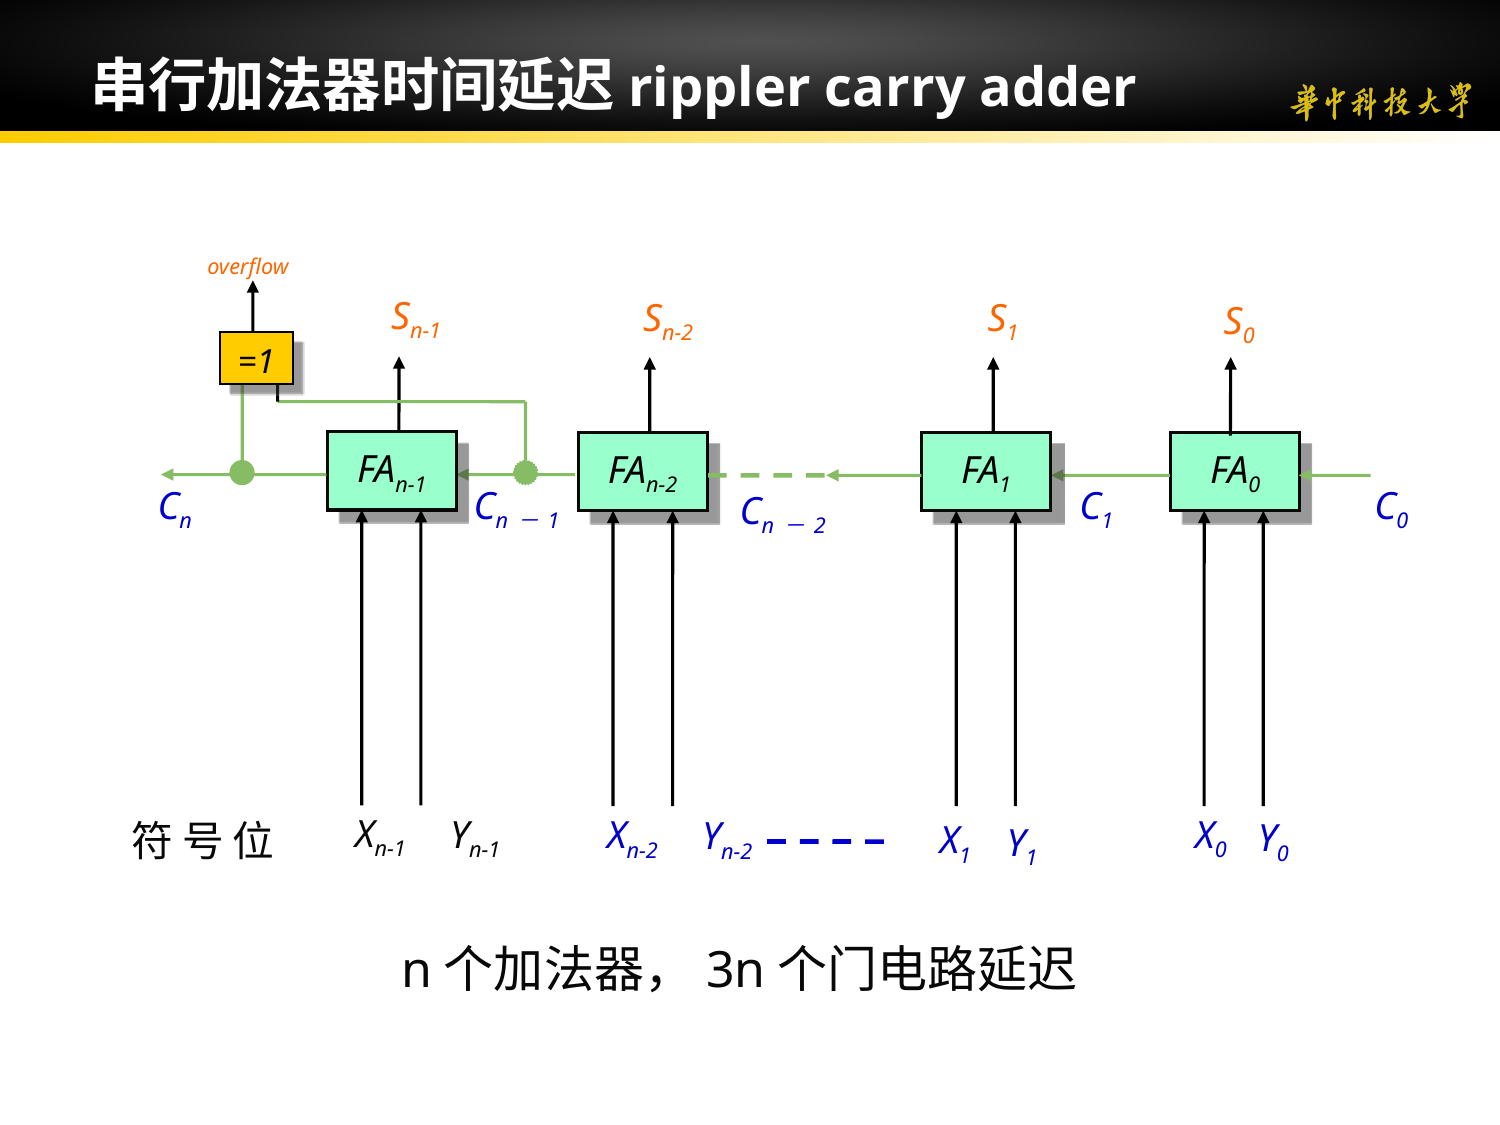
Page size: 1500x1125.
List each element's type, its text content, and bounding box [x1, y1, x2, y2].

title 串行加法器时间延迟rippler carry adder [74, 34, 1426, 131]
text_box n个加法器，3n个门电路延迟 [339, 930, 1140, 1006]
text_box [88, 284, 576, 864]
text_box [1056, 289, 1424, 868]
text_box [159, 219, 538, 485]
text_box =1 [738, 131, 744, 143]
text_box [707, 286, 1053, 872]
picture [0, 0, 1500, 131]
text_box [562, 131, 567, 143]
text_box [578, 286, 705, 866]
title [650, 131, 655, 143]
